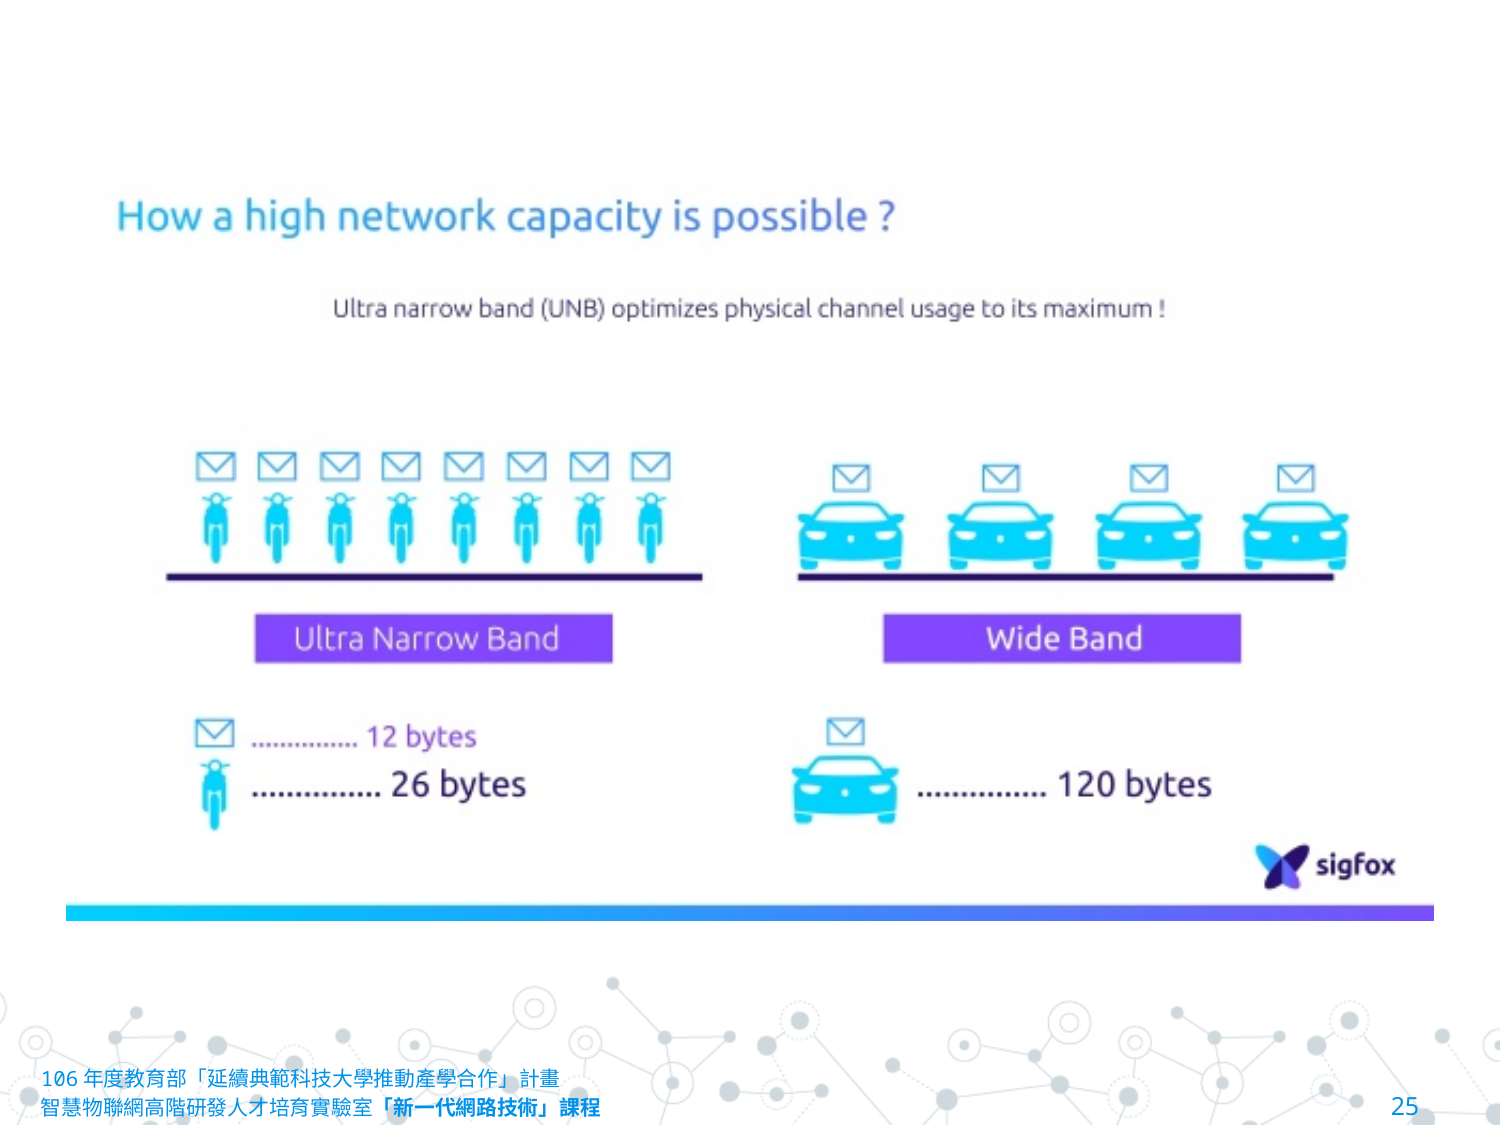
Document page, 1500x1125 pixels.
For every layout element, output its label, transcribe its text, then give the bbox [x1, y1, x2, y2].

picture [0, 0, 1500, 1125]
footer 106年度教育部「延續典範科技大學推動產學合作」計畫 智慧物聯網高階研發人才培育實驗室「新一代網路技術」課程 25 [25, 1065, 1475, 1125]
